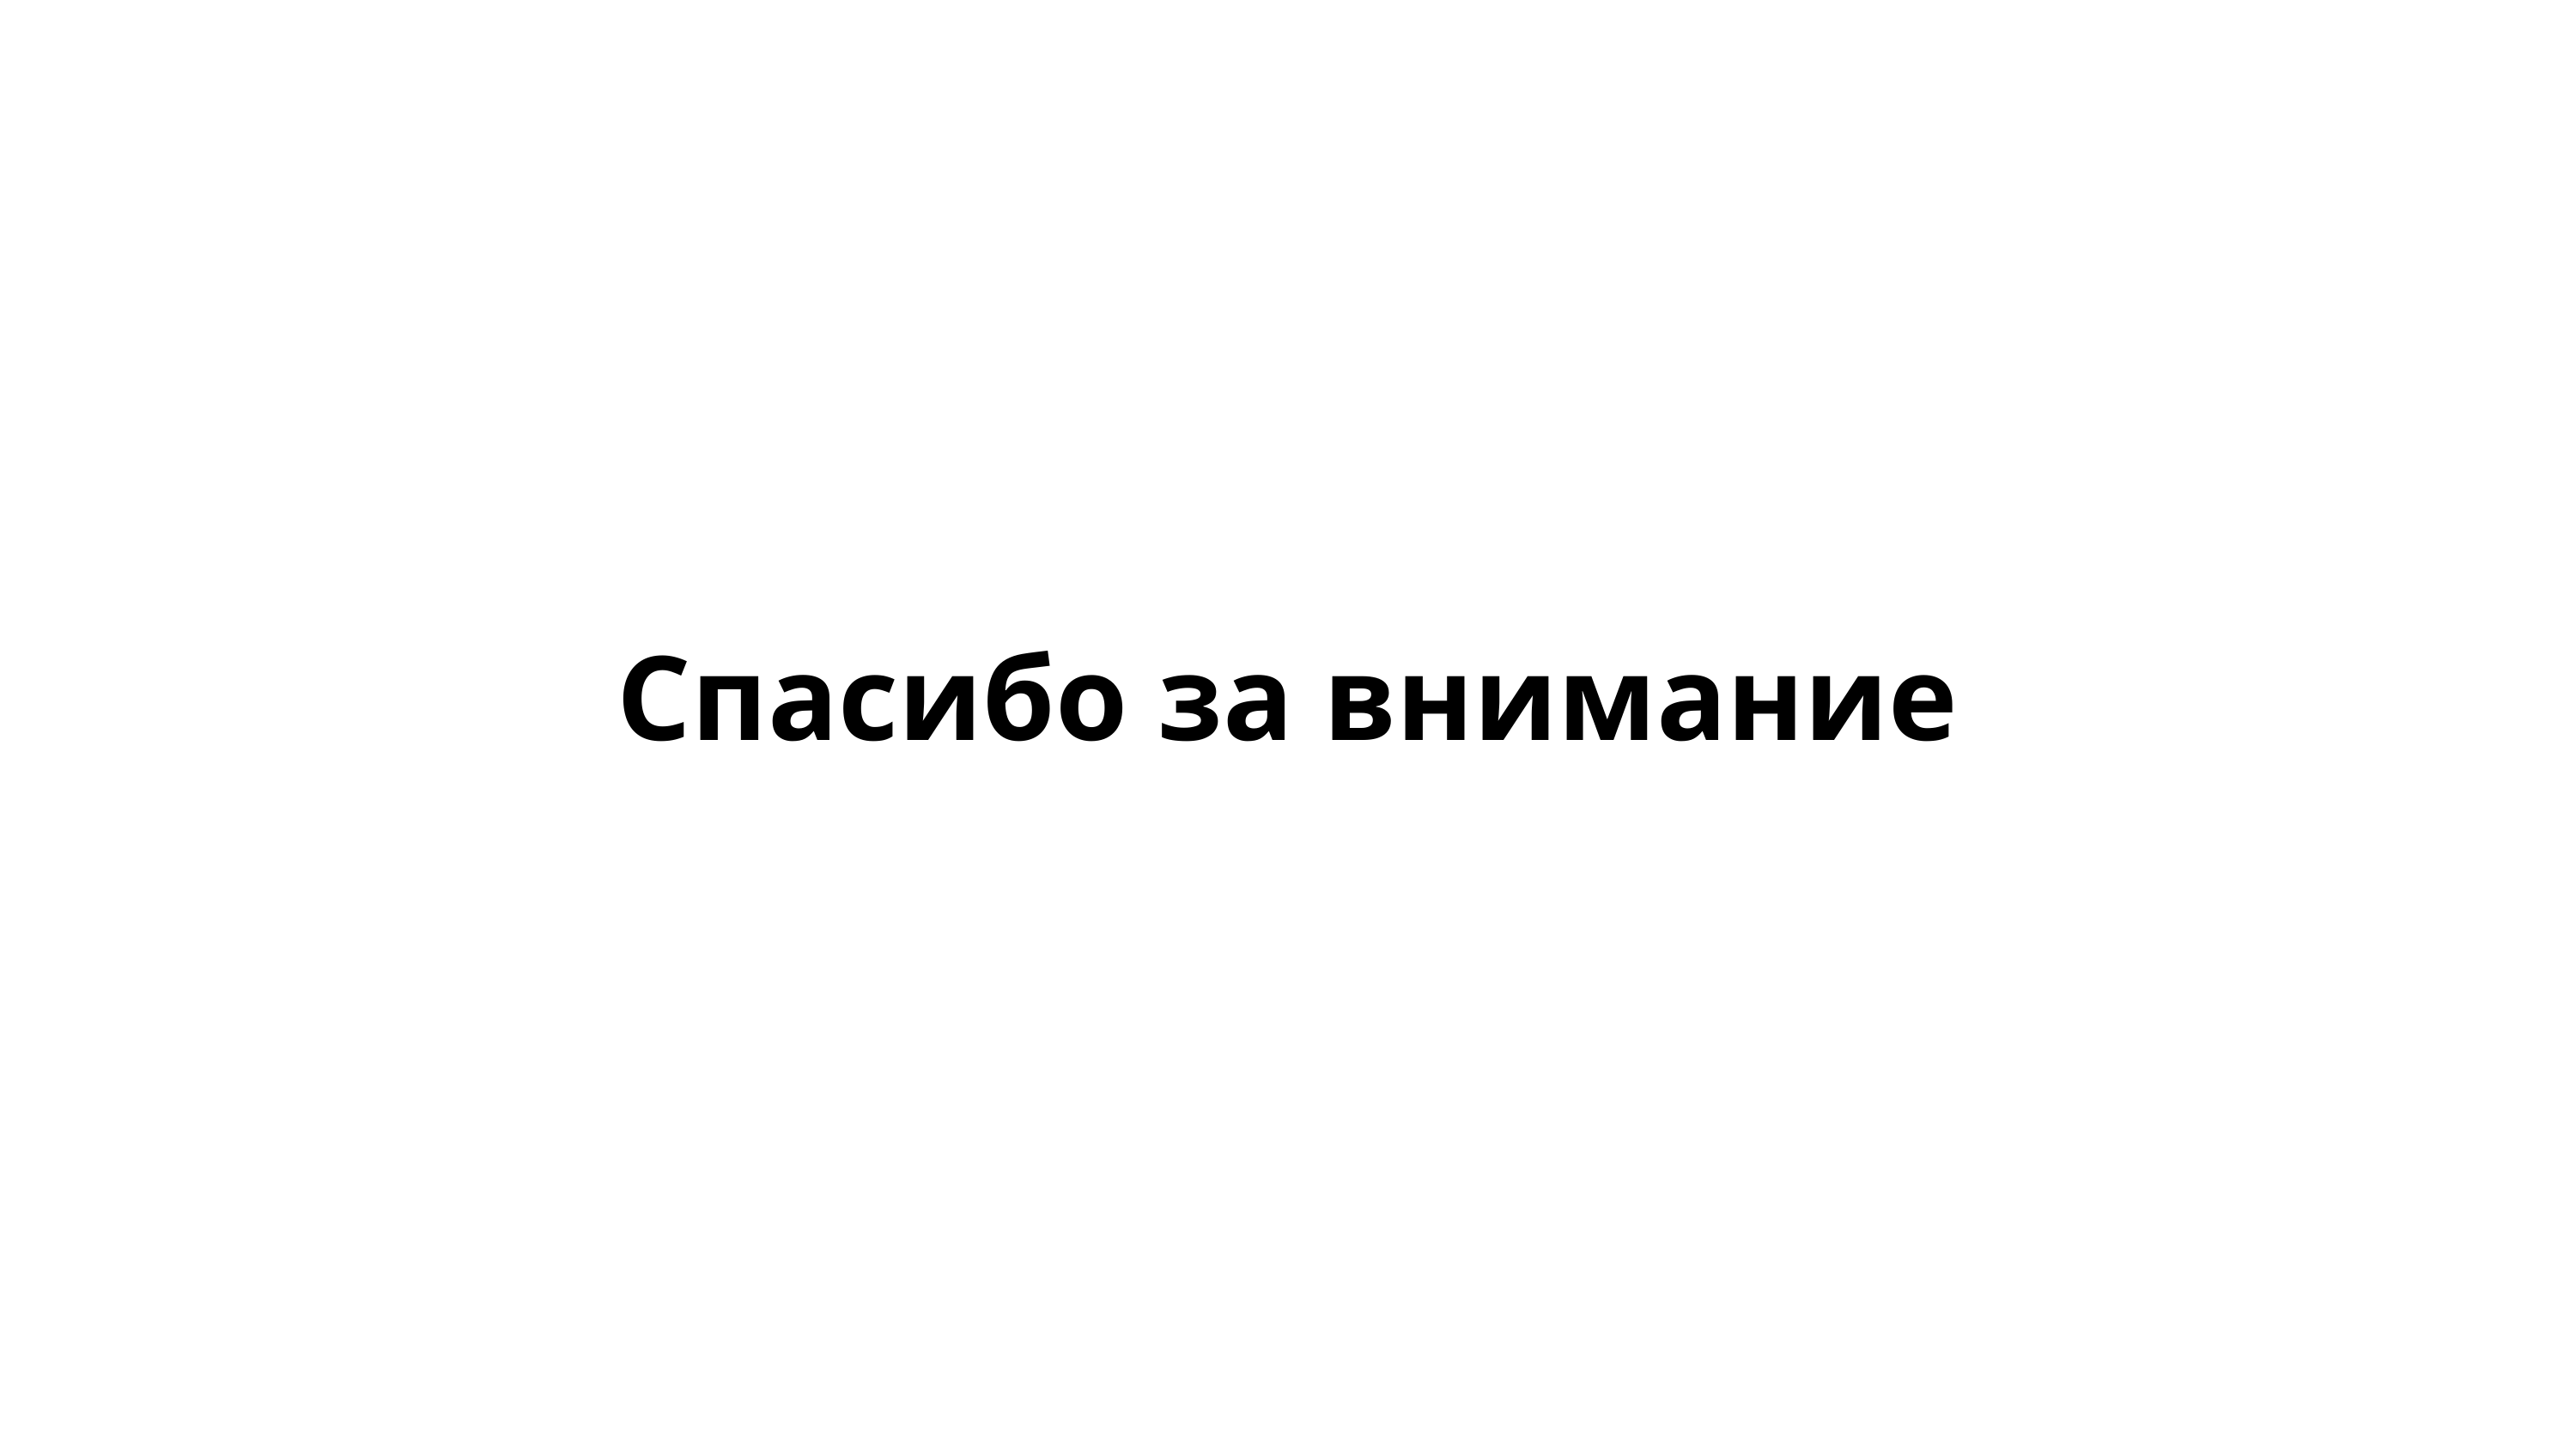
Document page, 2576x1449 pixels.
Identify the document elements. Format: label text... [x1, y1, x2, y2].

text_box Спасибо за внимание [512, 616, 2064, 764]
